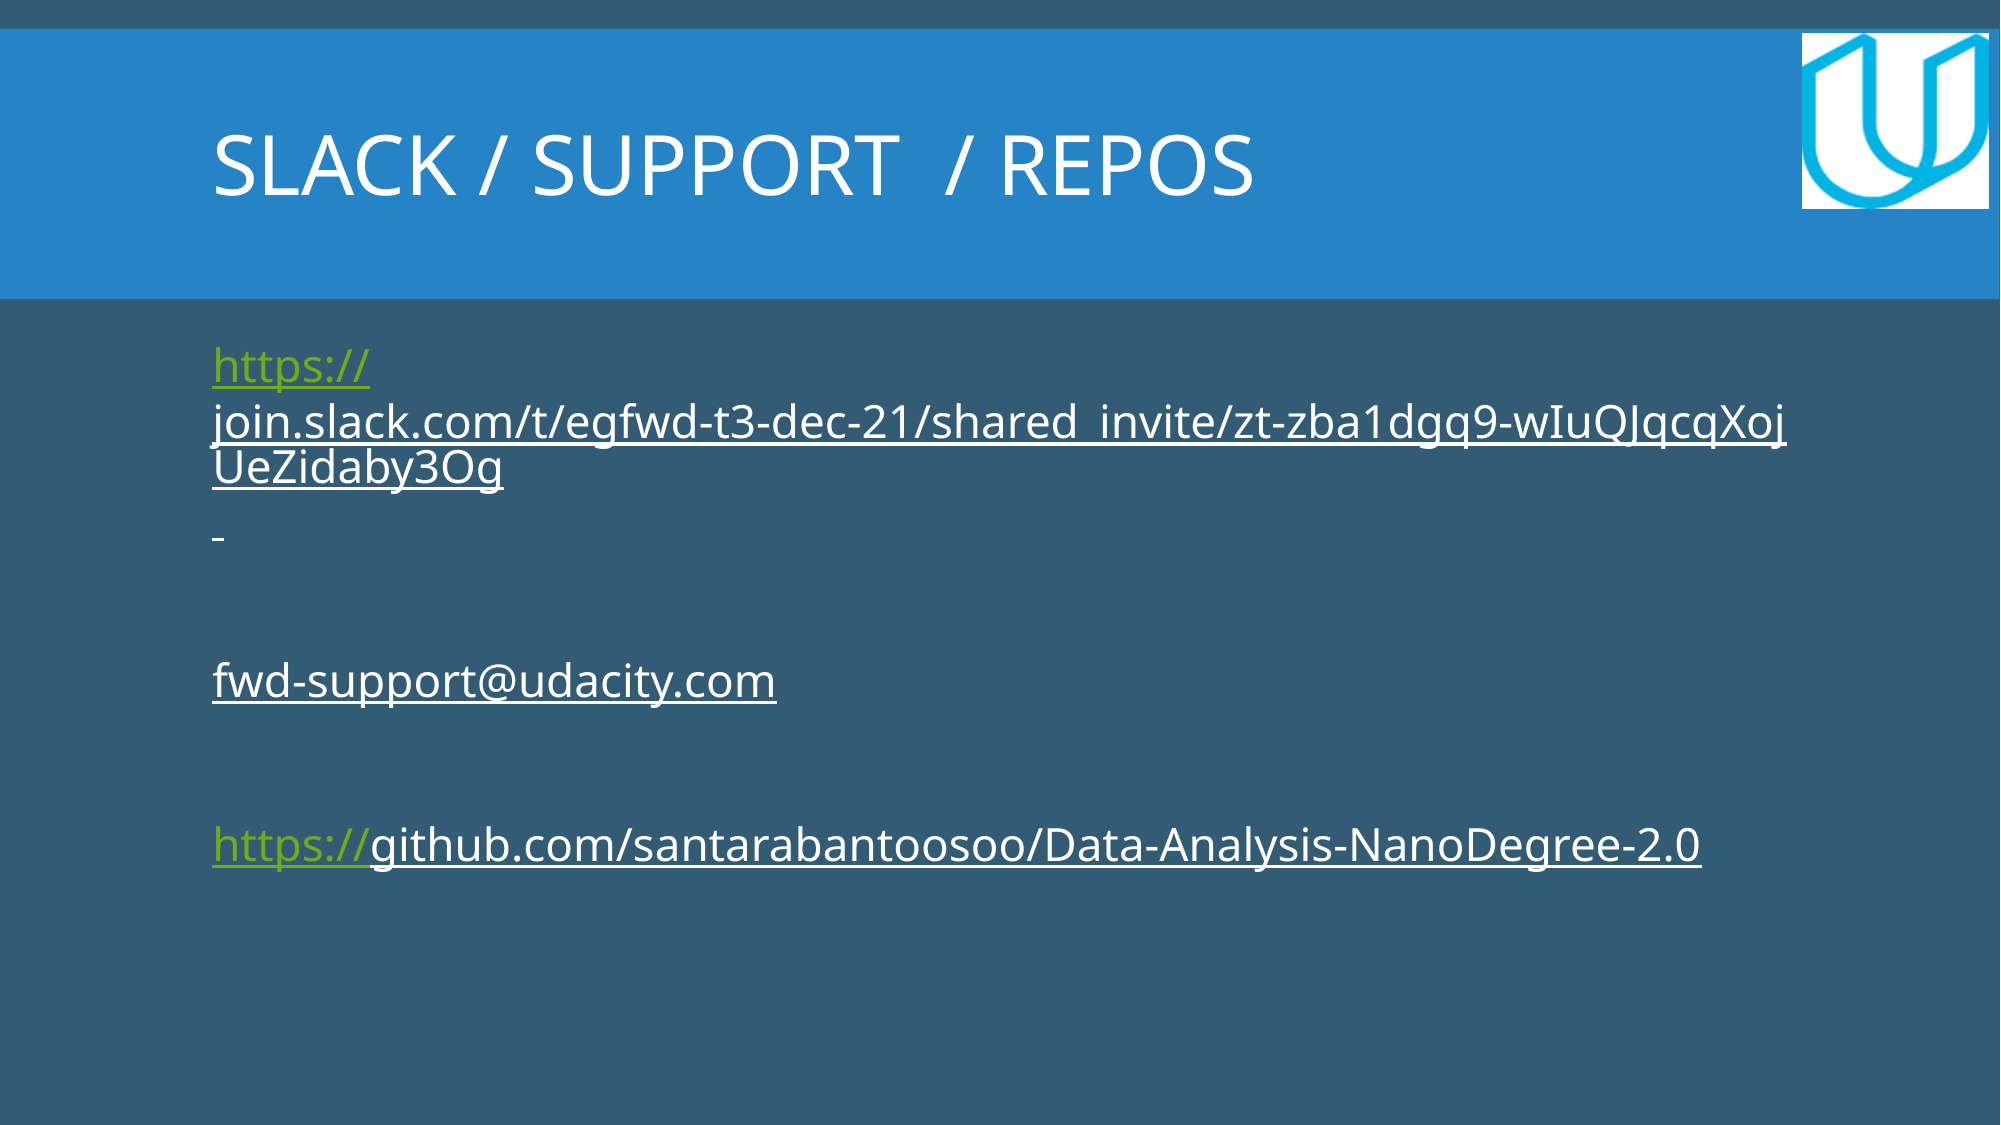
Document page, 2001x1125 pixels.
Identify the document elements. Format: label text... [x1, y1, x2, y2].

picture [1745, 27, 2000, 210]
picture [1816, 47, 1912, 197]
title Slack / SUPPORT / REPOs [197, 46, 1803, 295]
list https://join.slack.com/t/egfwd-t3-dec-21/shared_invite/zt-zba1dgq9-wIuQJqcqXojUeZidaby3Og fwd-support@udacity.com https://github.com/santarabantoosoo/Data-Analysis-NanoDegree-2.0 [197, 329, 1803, 1020]
picture [1933, 47, 1974, 167]
